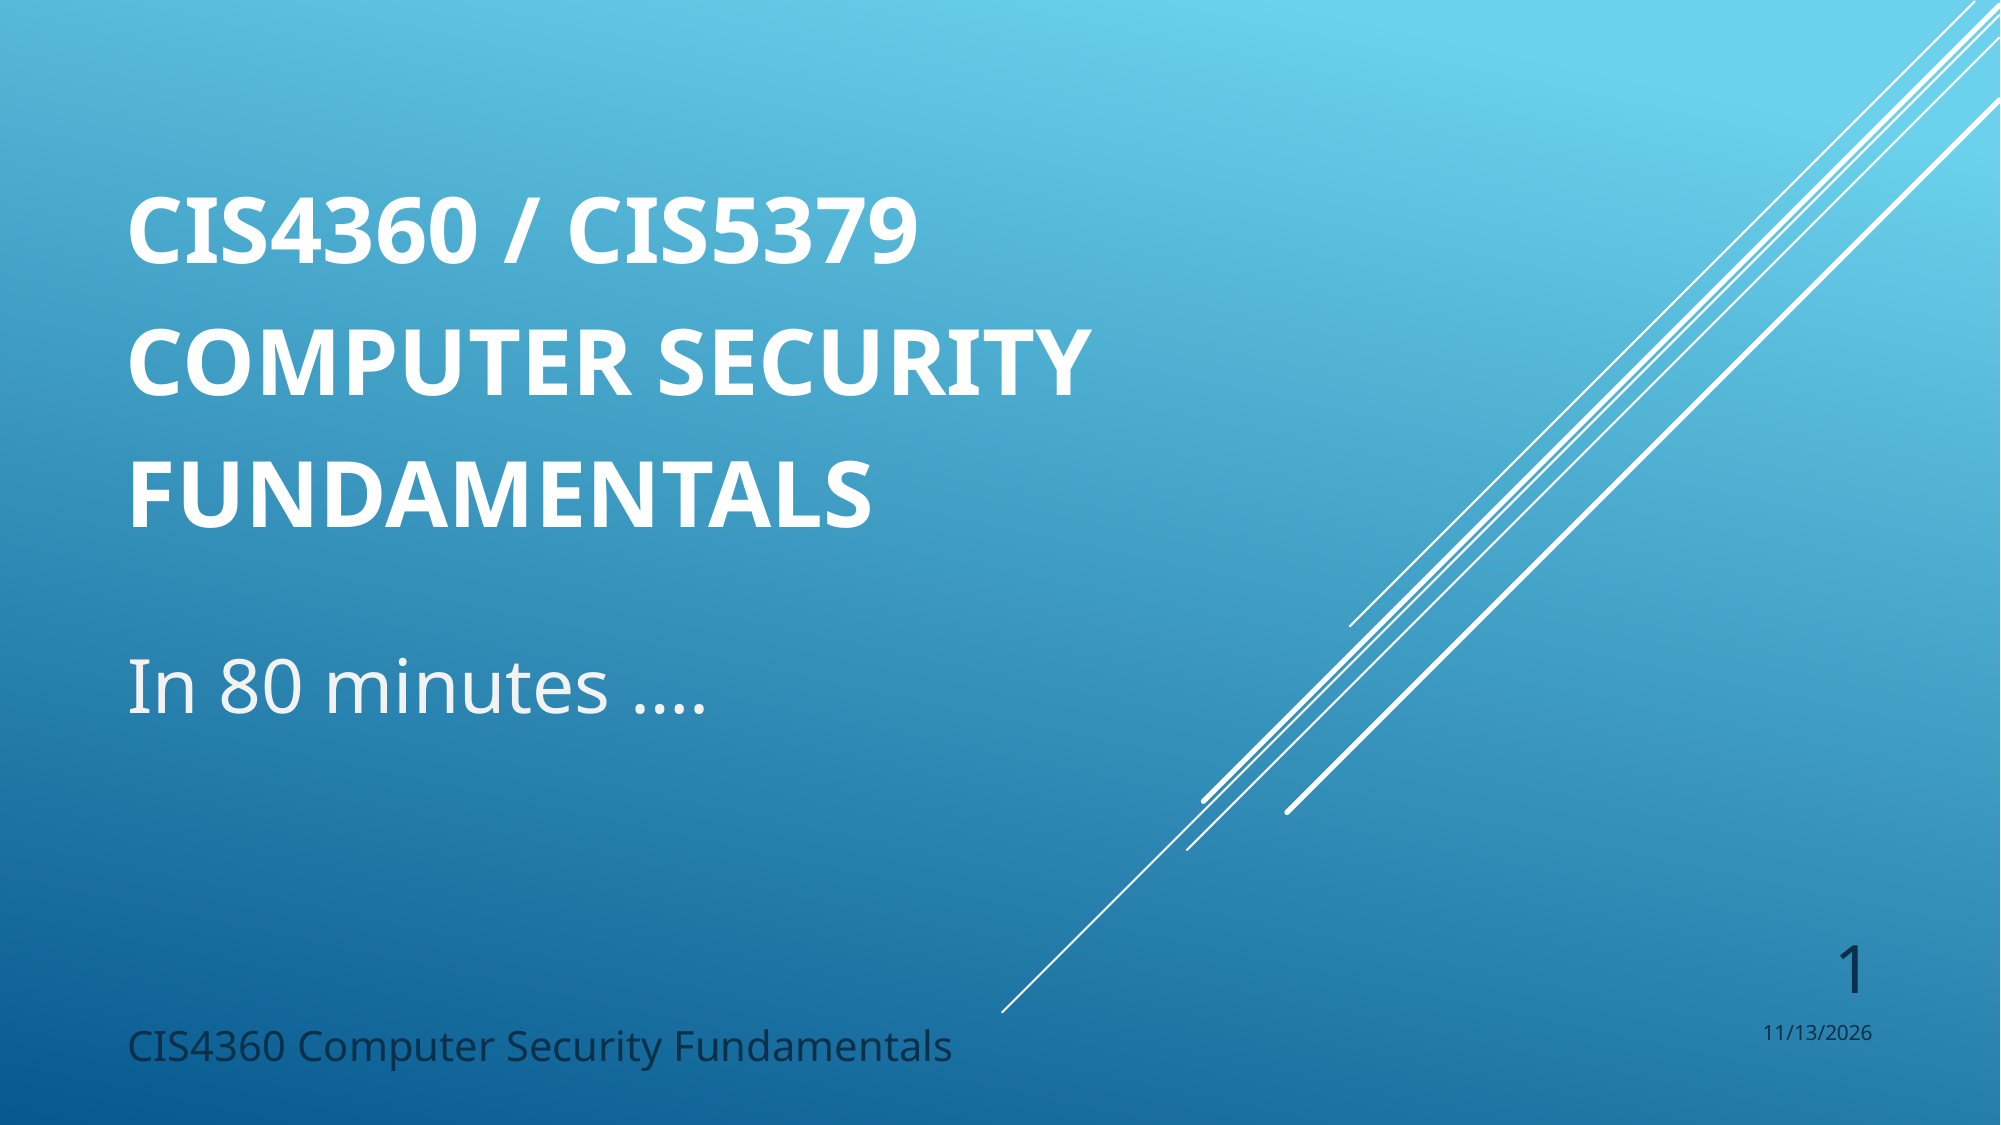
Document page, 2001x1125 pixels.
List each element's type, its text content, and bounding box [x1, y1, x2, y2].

footer CIS4360 Computer Security Fundamentals [112, 1012, 1350, 1073]
title Cis4360 / CIS5379 COMPUTER SECURITY FUNDAMENTALS [110, 65, 1865, 554]
slide_number 1 [1700, 915, 1888, 1025]
subtitle In 80 minutes …. [112, 630, 1163, 950]
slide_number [1624, 1012, 1888, 1073]
